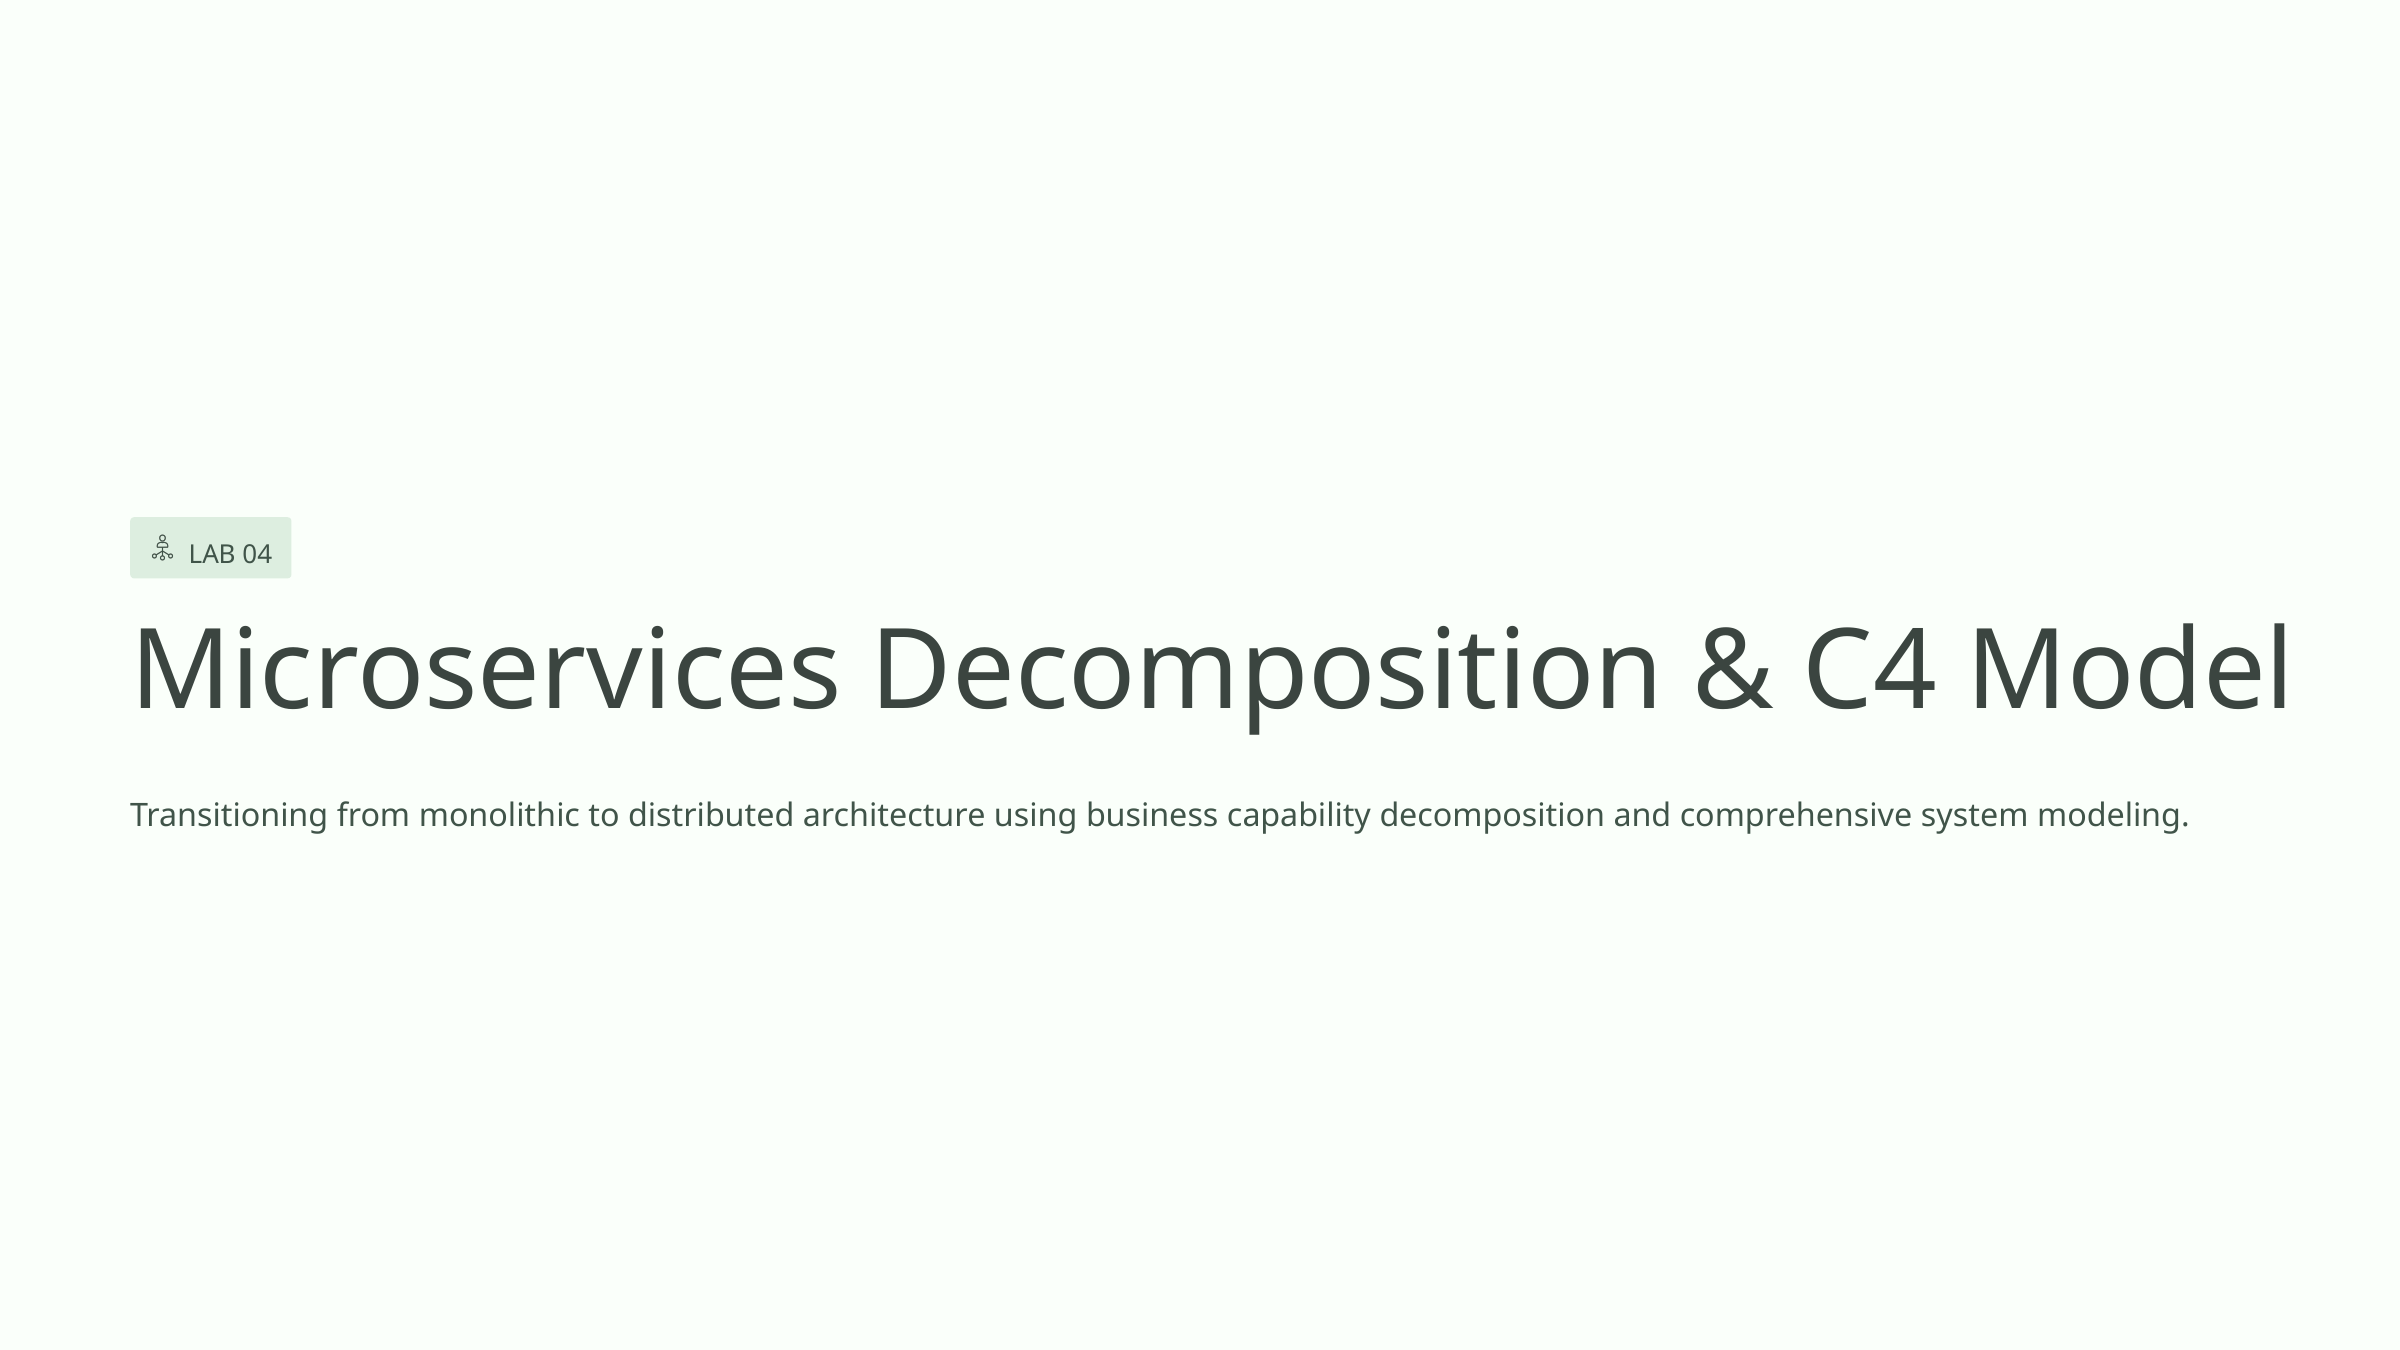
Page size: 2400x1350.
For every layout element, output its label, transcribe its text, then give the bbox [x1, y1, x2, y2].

text_box LAB 04 [188, 526, 272, 569]
text_box Microservices Decomposition & C4 Model [130, 591, 2232, 732]
text_box Transitioning from monolithic to distributed architecture using business capability decomposition and comprehensive system modeling. [130, 780, 2270, 833]
picture [149, 534, 176, 561]
text_box [130, 517, 292, 579]
